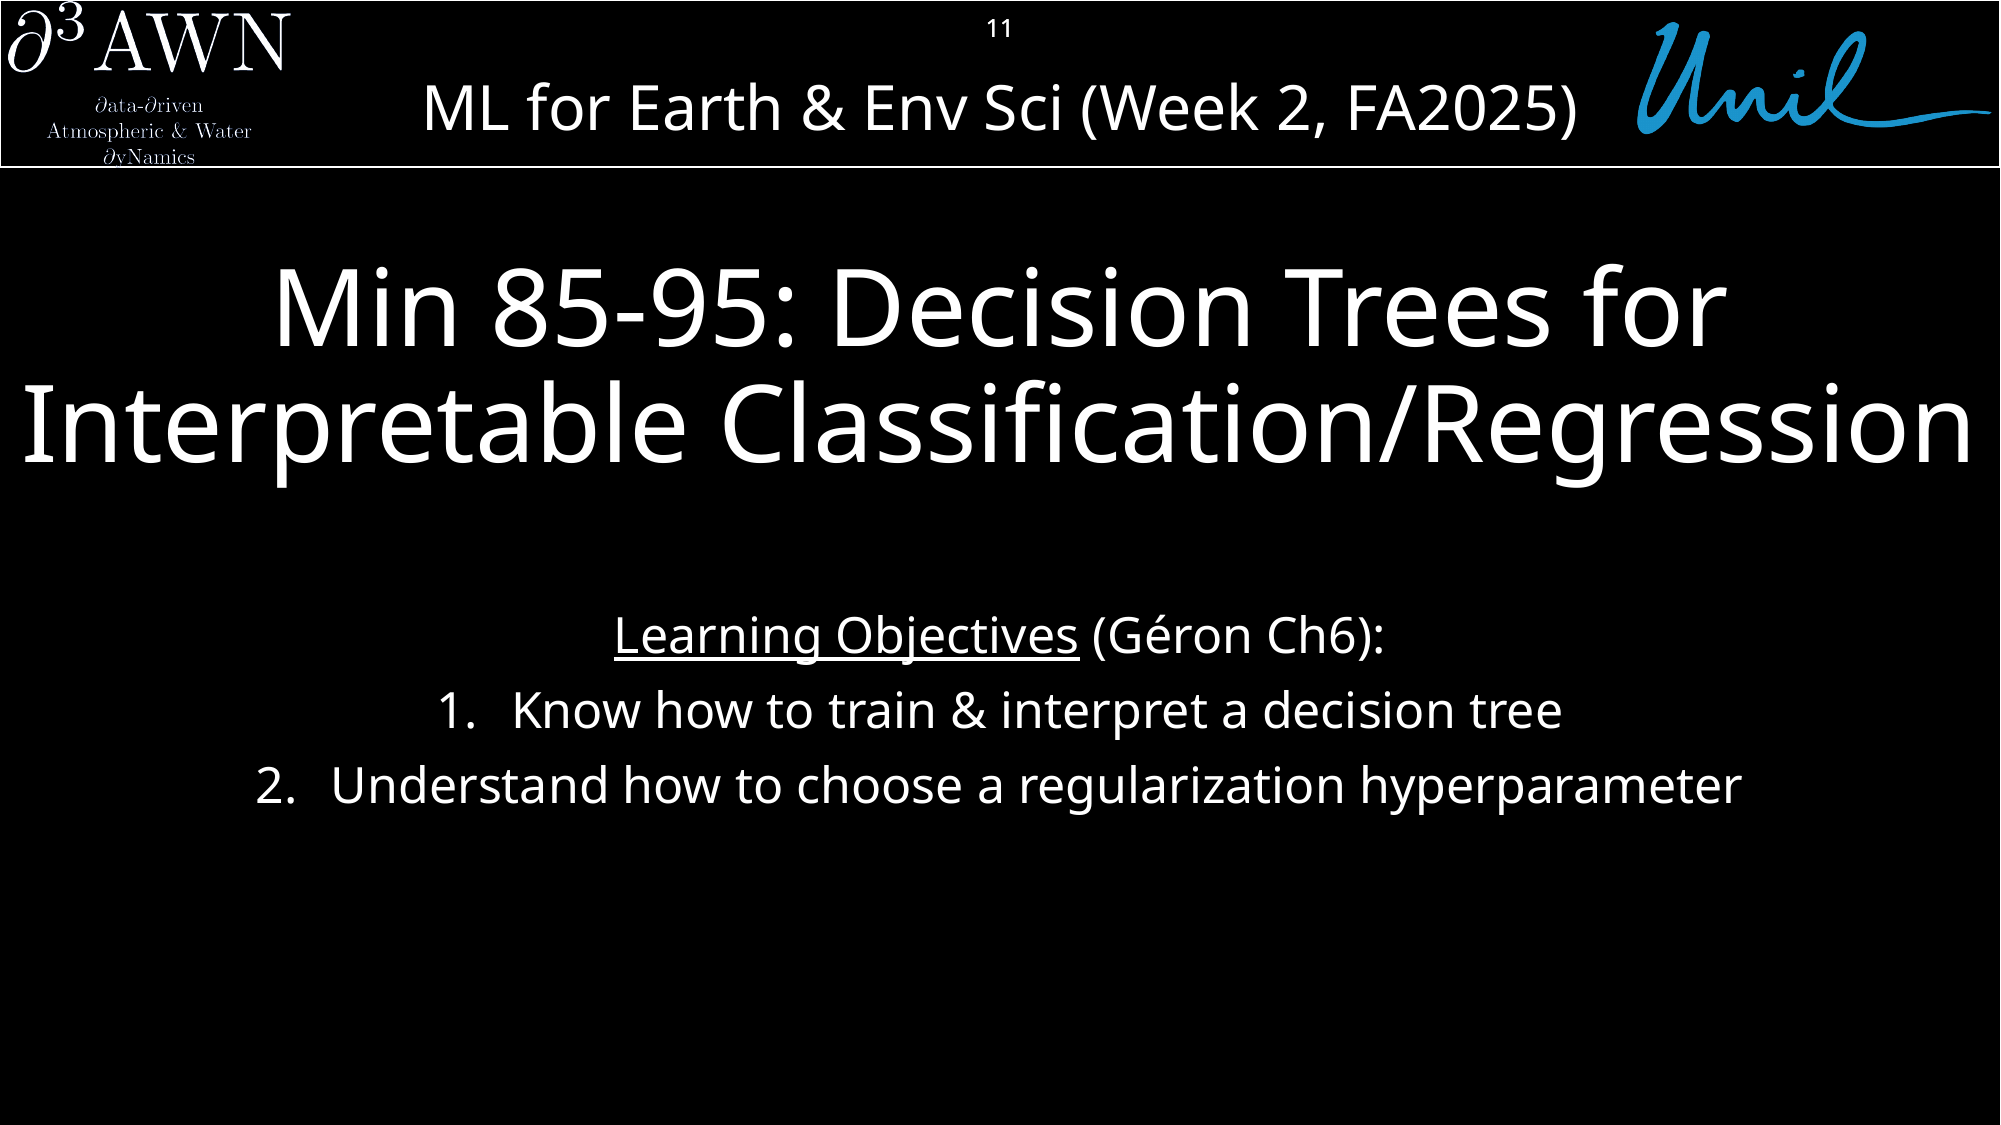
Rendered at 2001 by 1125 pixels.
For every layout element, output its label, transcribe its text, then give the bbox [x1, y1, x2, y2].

slide_number 11 [774, 0, 1225, 60]
picture [0, 0, 298, 168]
picture [1609, 22, 2000, 145]
text_box Learning Objectives (Géron Ch6): Know how to train & interpret a decision tree Understand how to choose a regularization hyperparameter [0, 602, 2000, 995]
title Min 85-95: Decision Trees for Interpretable Classification/Regression [0, 169, 2000, 494]
